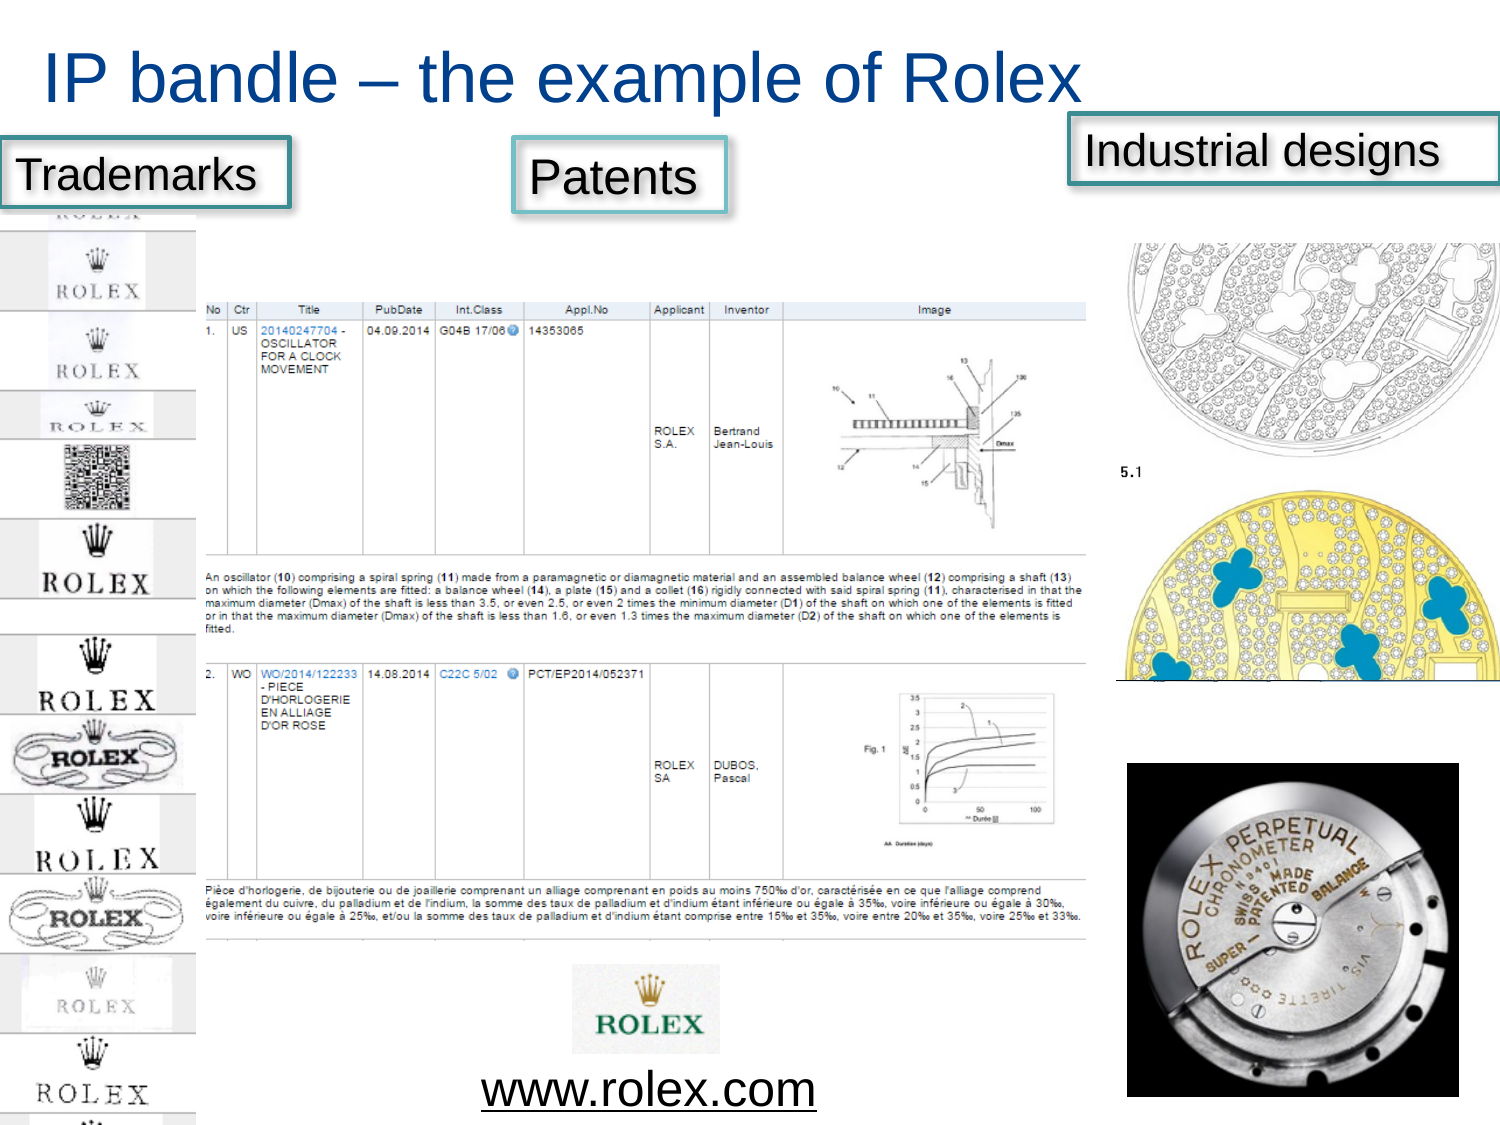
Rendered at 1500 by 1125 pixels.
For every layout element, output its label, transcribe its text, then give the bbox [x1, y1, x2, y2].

text_box www.rolex.com [466, 1049, 904, 1124]
title IP bandle – the example of Rolex [27, 21, 1412, 128]
picture [0, 0, 1500, 1125]
text_box Patents [513, 137, 727, 212]
text_box Trademarks [0, 137, 290, 207]
text_box Industrial designs [1068, 113, 1500, 184]
